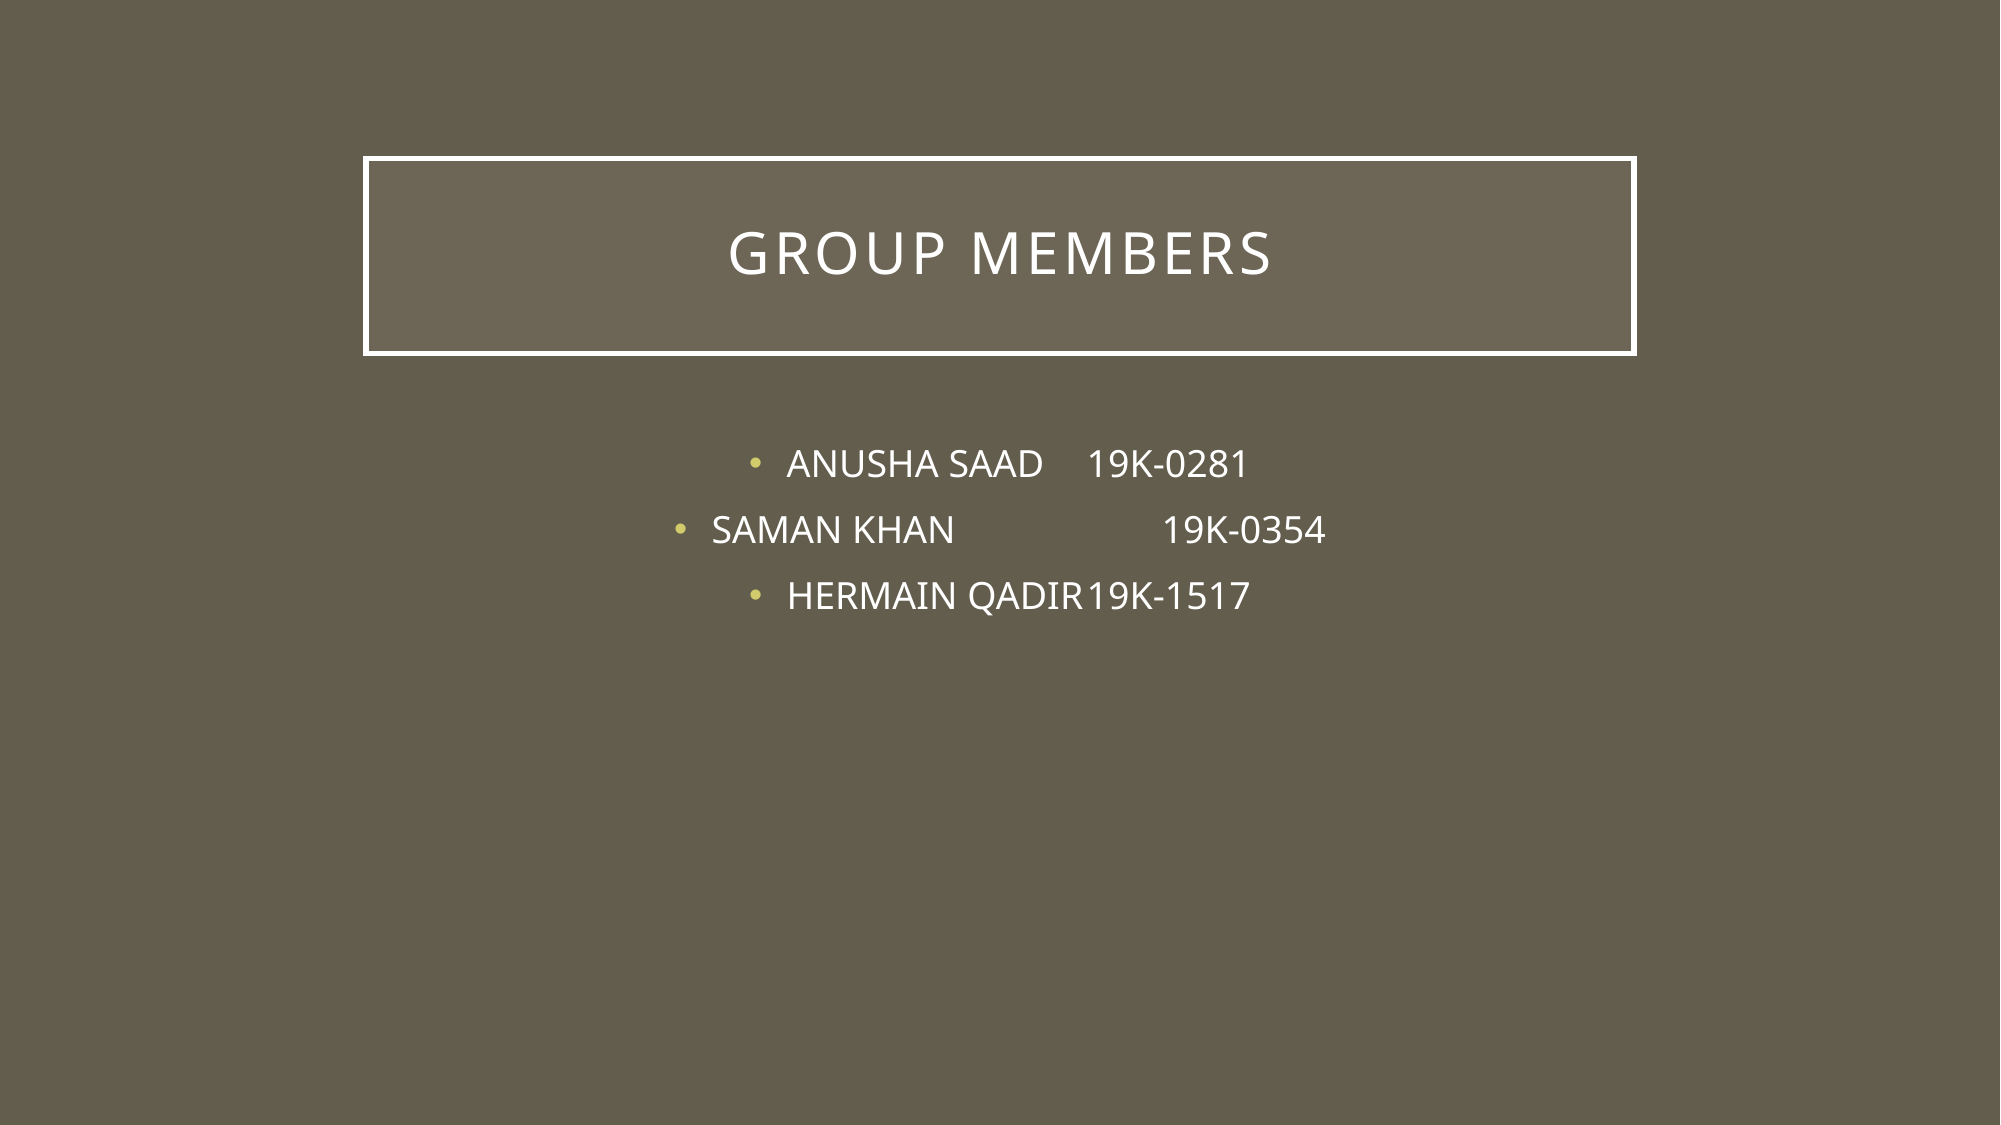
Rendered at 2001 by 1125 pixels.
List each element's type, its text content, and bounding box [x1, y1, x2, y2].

title Group Members [363, 156, 1637, 356]
list ANUSHA SAAD 19K-0281 SAMAN KHAN 19K-0354 HERMAIN QADIR 19K-1517 [366, 432, 1634, 942]
